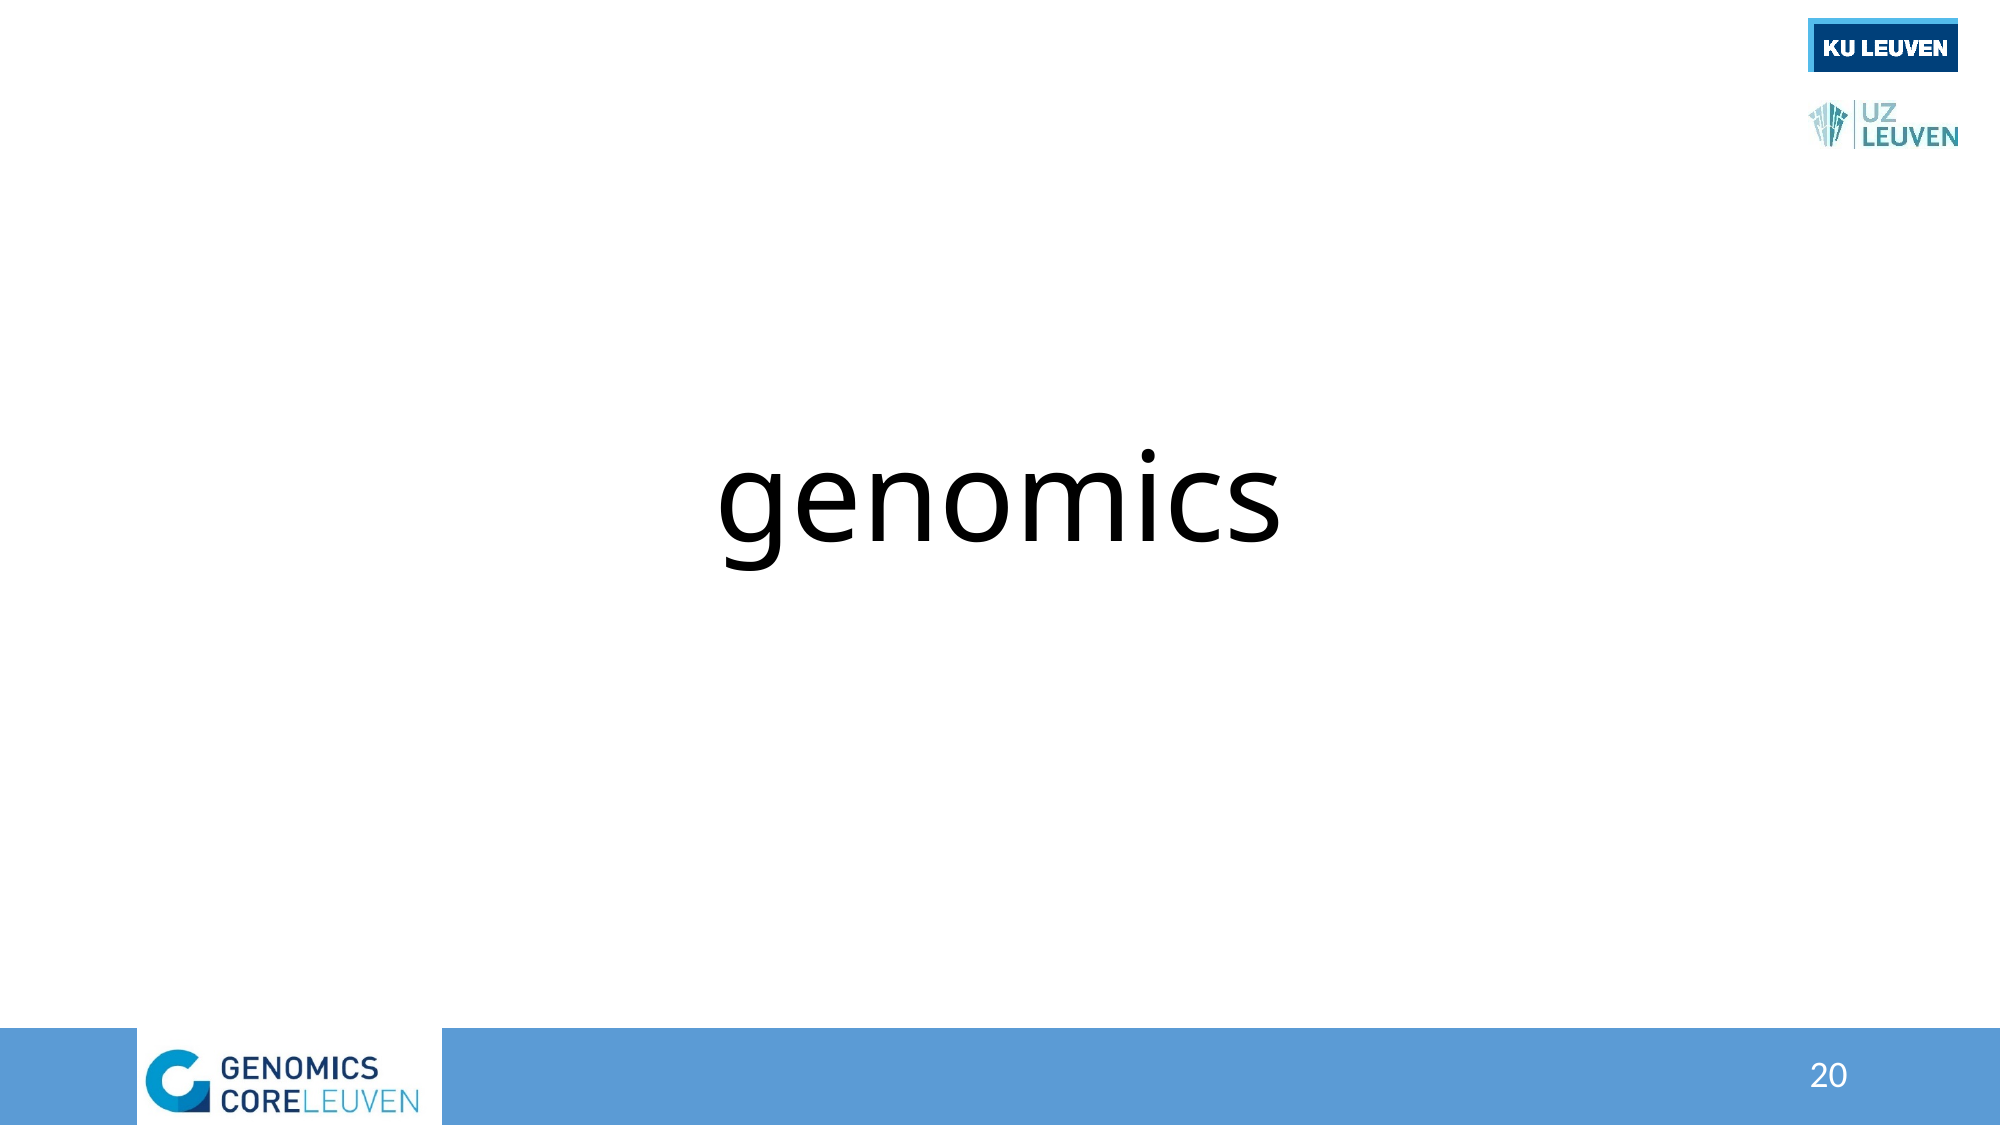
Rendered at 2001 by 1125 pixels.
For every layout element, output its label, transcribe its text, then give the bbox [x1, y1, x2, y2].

picture [1808, 18, 1958, 72]
picture [1808, 100, 1958, 149]
title genomics [249, 184, 1750, 576]
picture [137, 1028, 442, 1125]
